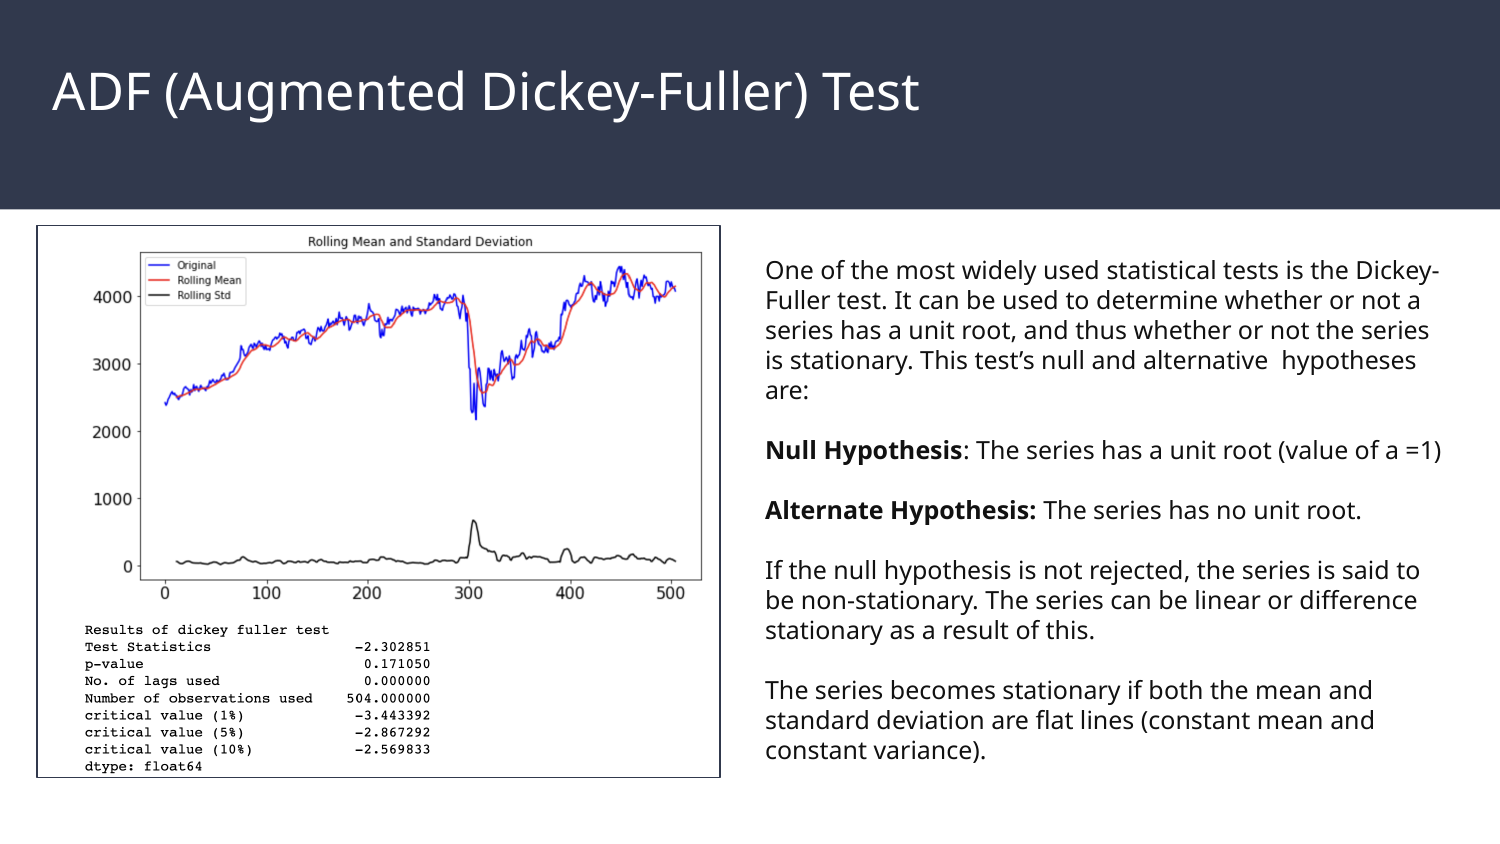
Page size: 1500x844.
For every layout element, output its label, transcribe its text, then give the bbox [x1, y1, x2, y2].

text_box One of the most widely used statistical tests is the Dickey-Fuller test. It can be used to determine whether or not a series has a unit root, and thus whether or not the series is stationary. This test’s null and alternative hypotheses are: Null Hypothesis: The series has a unit root (value of a =1) Alternate Hypothesis: The series has no unit root. If the null hypothesis is not rejected, the series is said to be non-stationary. The series can be linear or difference stationary as a result of this. The series becomes stationary if both the mean and standard deviation are flat lines (constant mean and constant variance). [749, 240, 1467, 844]
picture [37, 226, 720, 777]
text_box ADF (Augmented Dickey-Fuller) Test [37, 43, 1114, 166]
